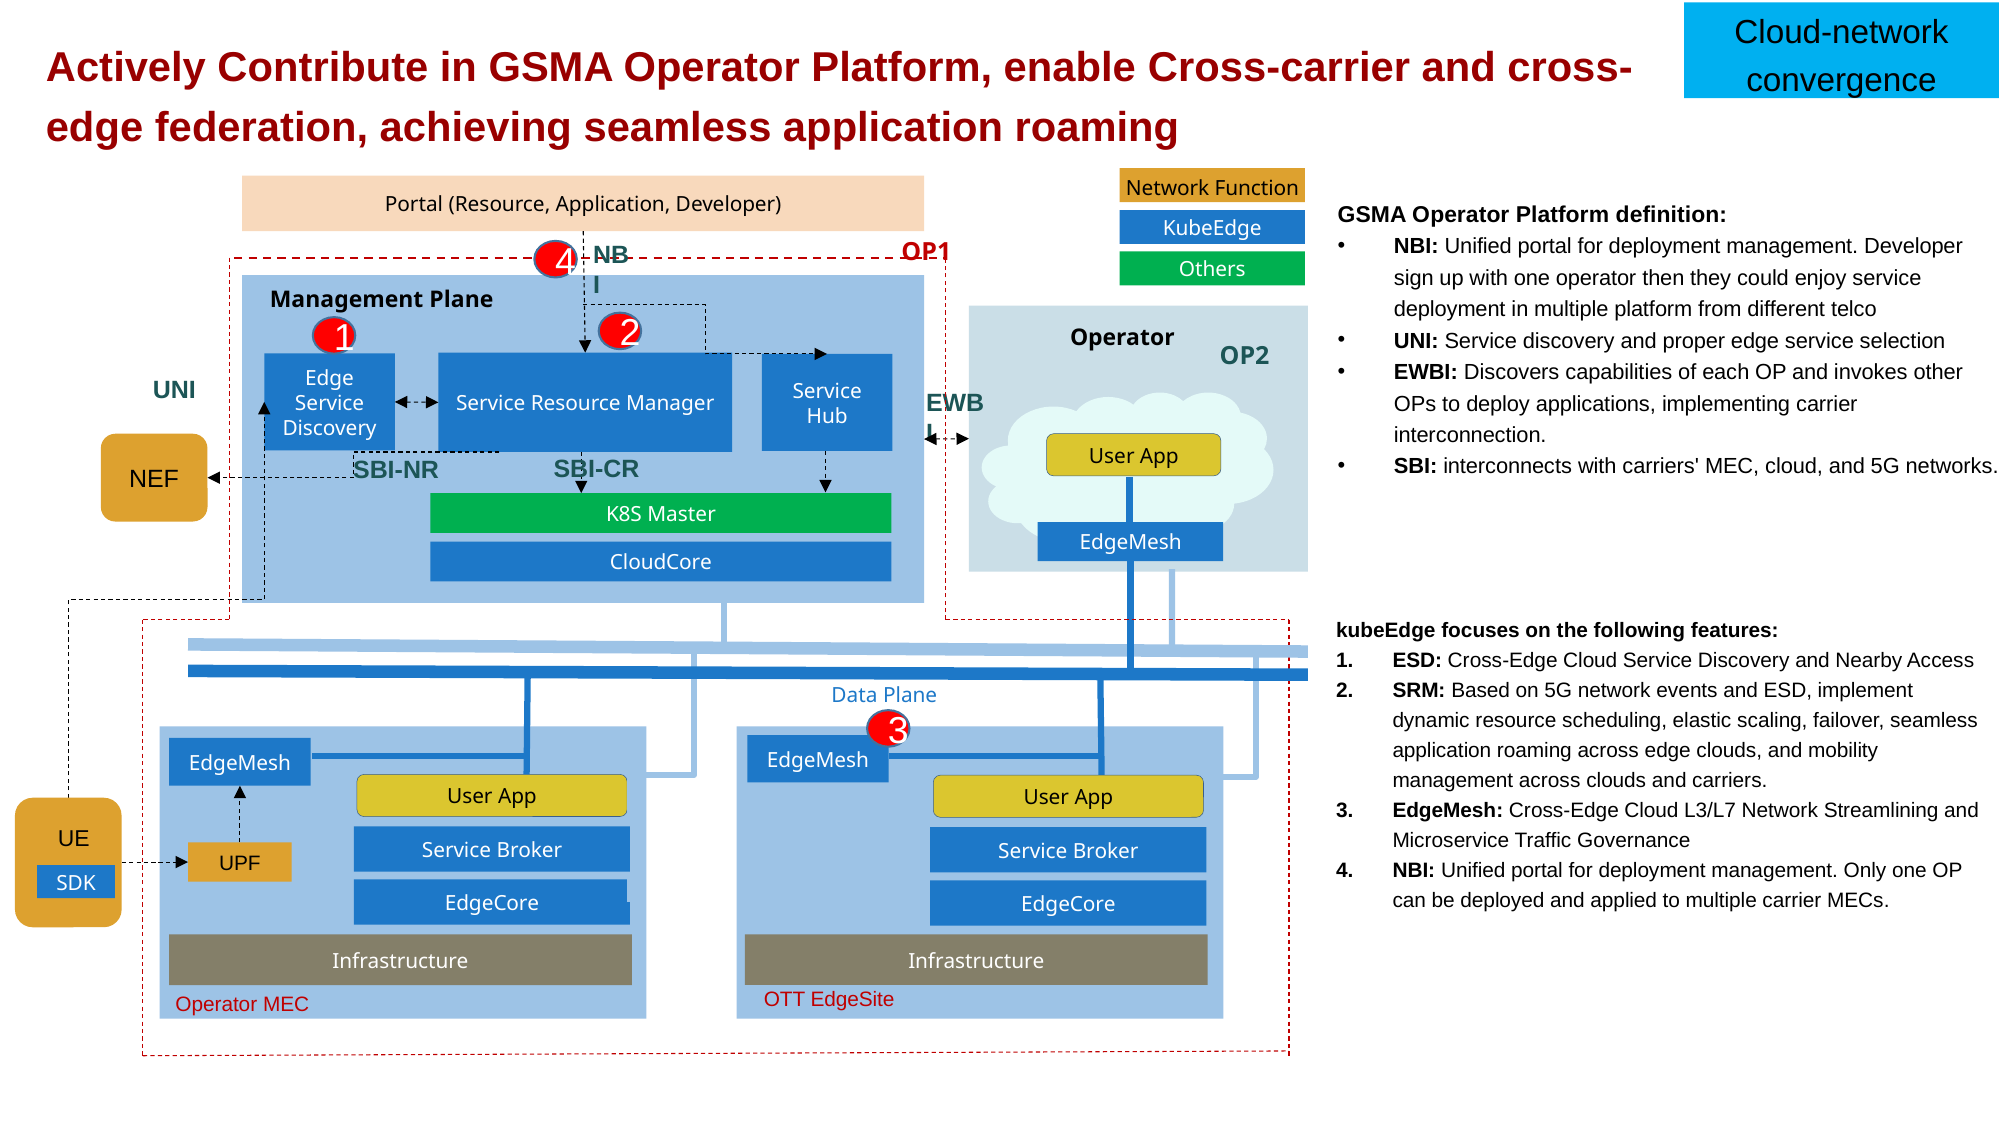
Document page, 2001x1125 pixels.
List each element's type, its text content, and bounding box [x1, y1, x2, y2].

text_box Cloud-network convergence [1684, 2, 1999, 99]
subtitle Actively Contribute in GSMA Operator Platform, enable Cross-carrier and cross-edge federation, achieving seamless application roaming [45, 29, 1692, 121]
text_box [14, 167, 1318, 1056]
text_box GSMA Operator Platform definition: NBI: Unified portal for deployment management. Developer sign up with one operator then they could enjoy service deployment in multiple platform from different telco UNI: Service discovery and proper edge service selection EWBI: Discovers capabilities of each OP and invokes other OPs to deploy applications, implementing carrier interconnection. SBI: interconnects with carriers' MEC, cloud, and 5G networks. [1322, 186, 2000, 517]
text_box kubeEdge focuses on the following features: ESD: Cross-Edge Cloud Service Discovery and Nearby Access SRM: Based on 5G network events and ESD, implement dynamic resource scheduling, elastic scaling, failover, seamless application roaming across edge clouds, and mobility management across clouds and carriers. EdgeMesh: Cross-Edge Cloud L3/L7 Network Streamlining and Microservice Traffic Governance NBI: Unified portal for deployment management. Only one OP can be deployed and applied to multiple carrier MECs. [1319, 515, 1999, 1038]
